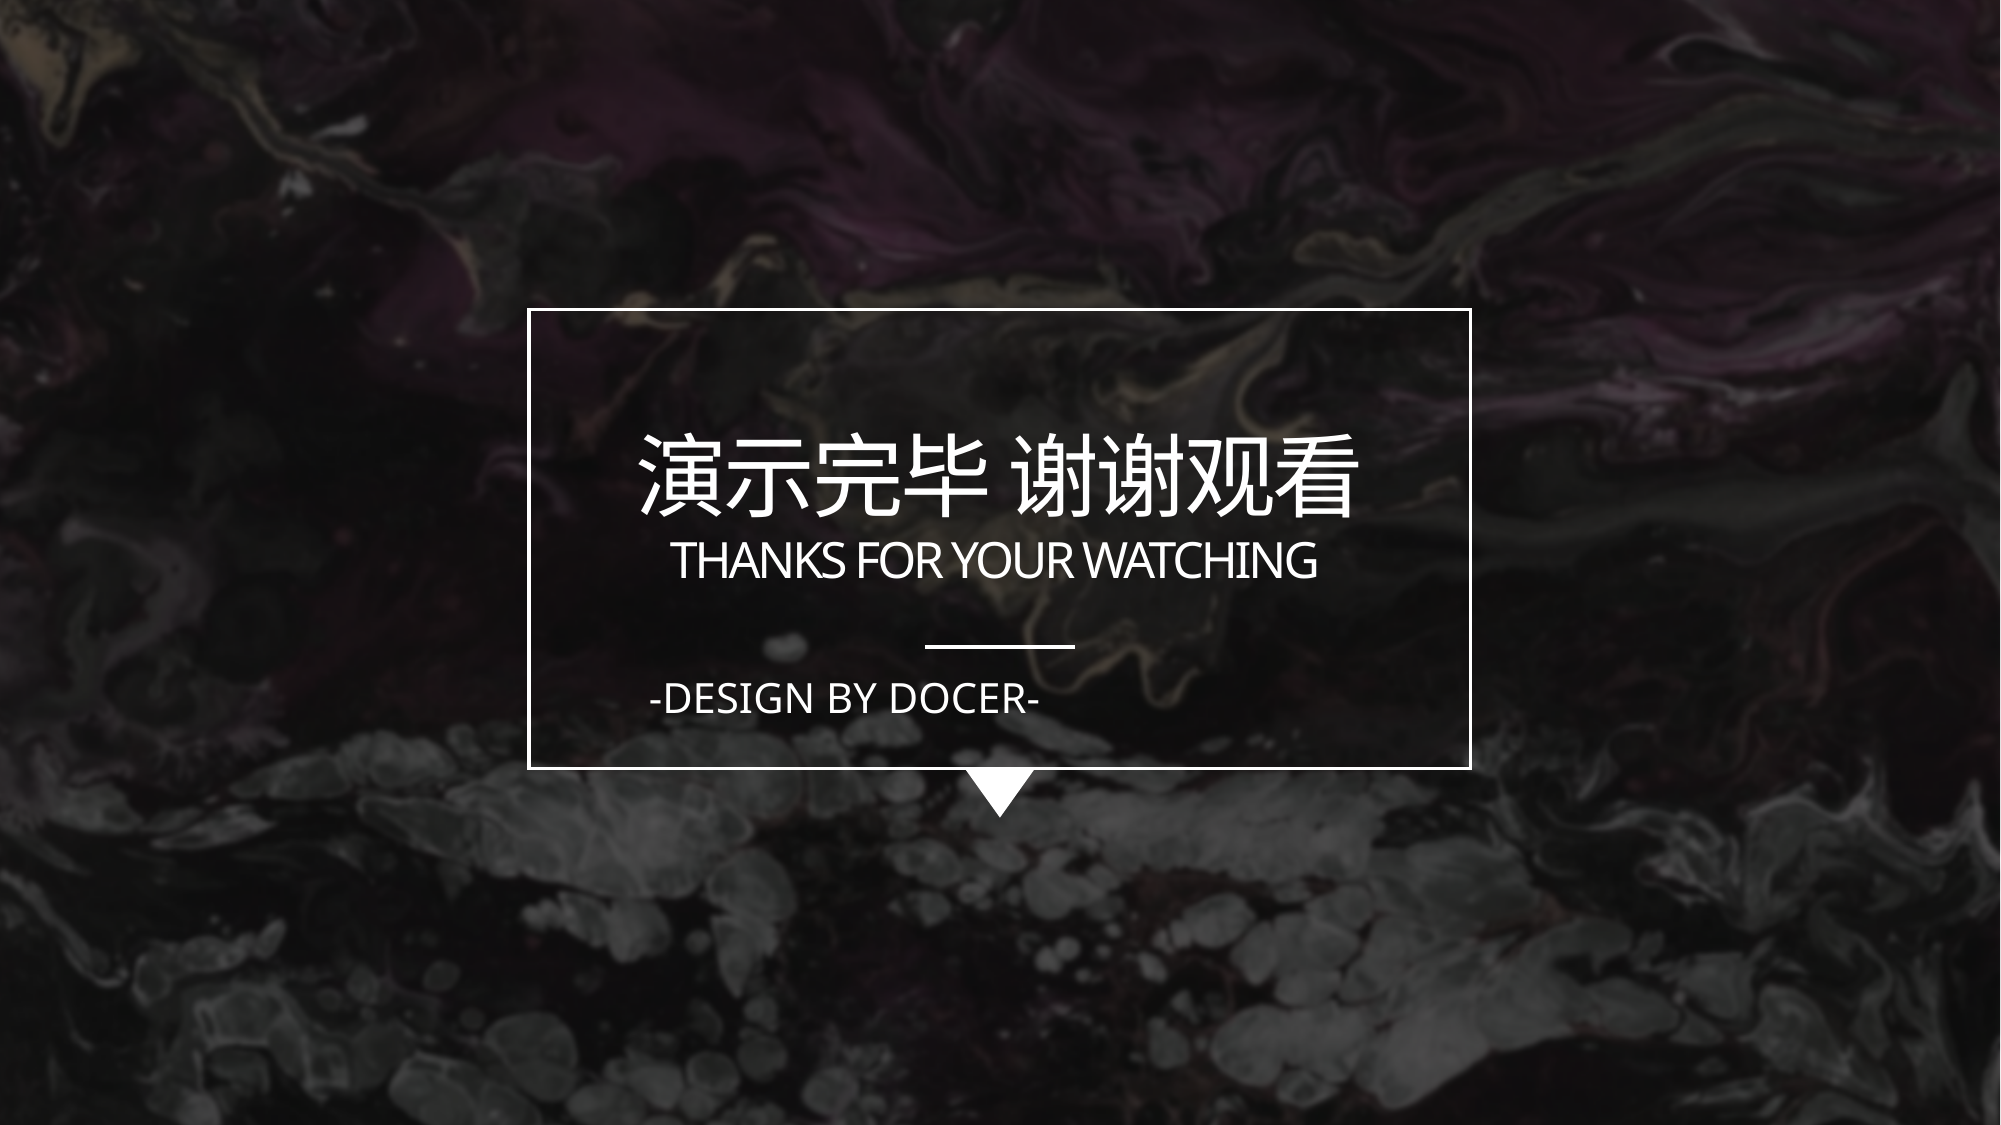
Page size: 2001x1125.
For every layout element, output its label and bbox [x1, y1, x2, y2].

text_box [0, 0, 2000, 1125]
